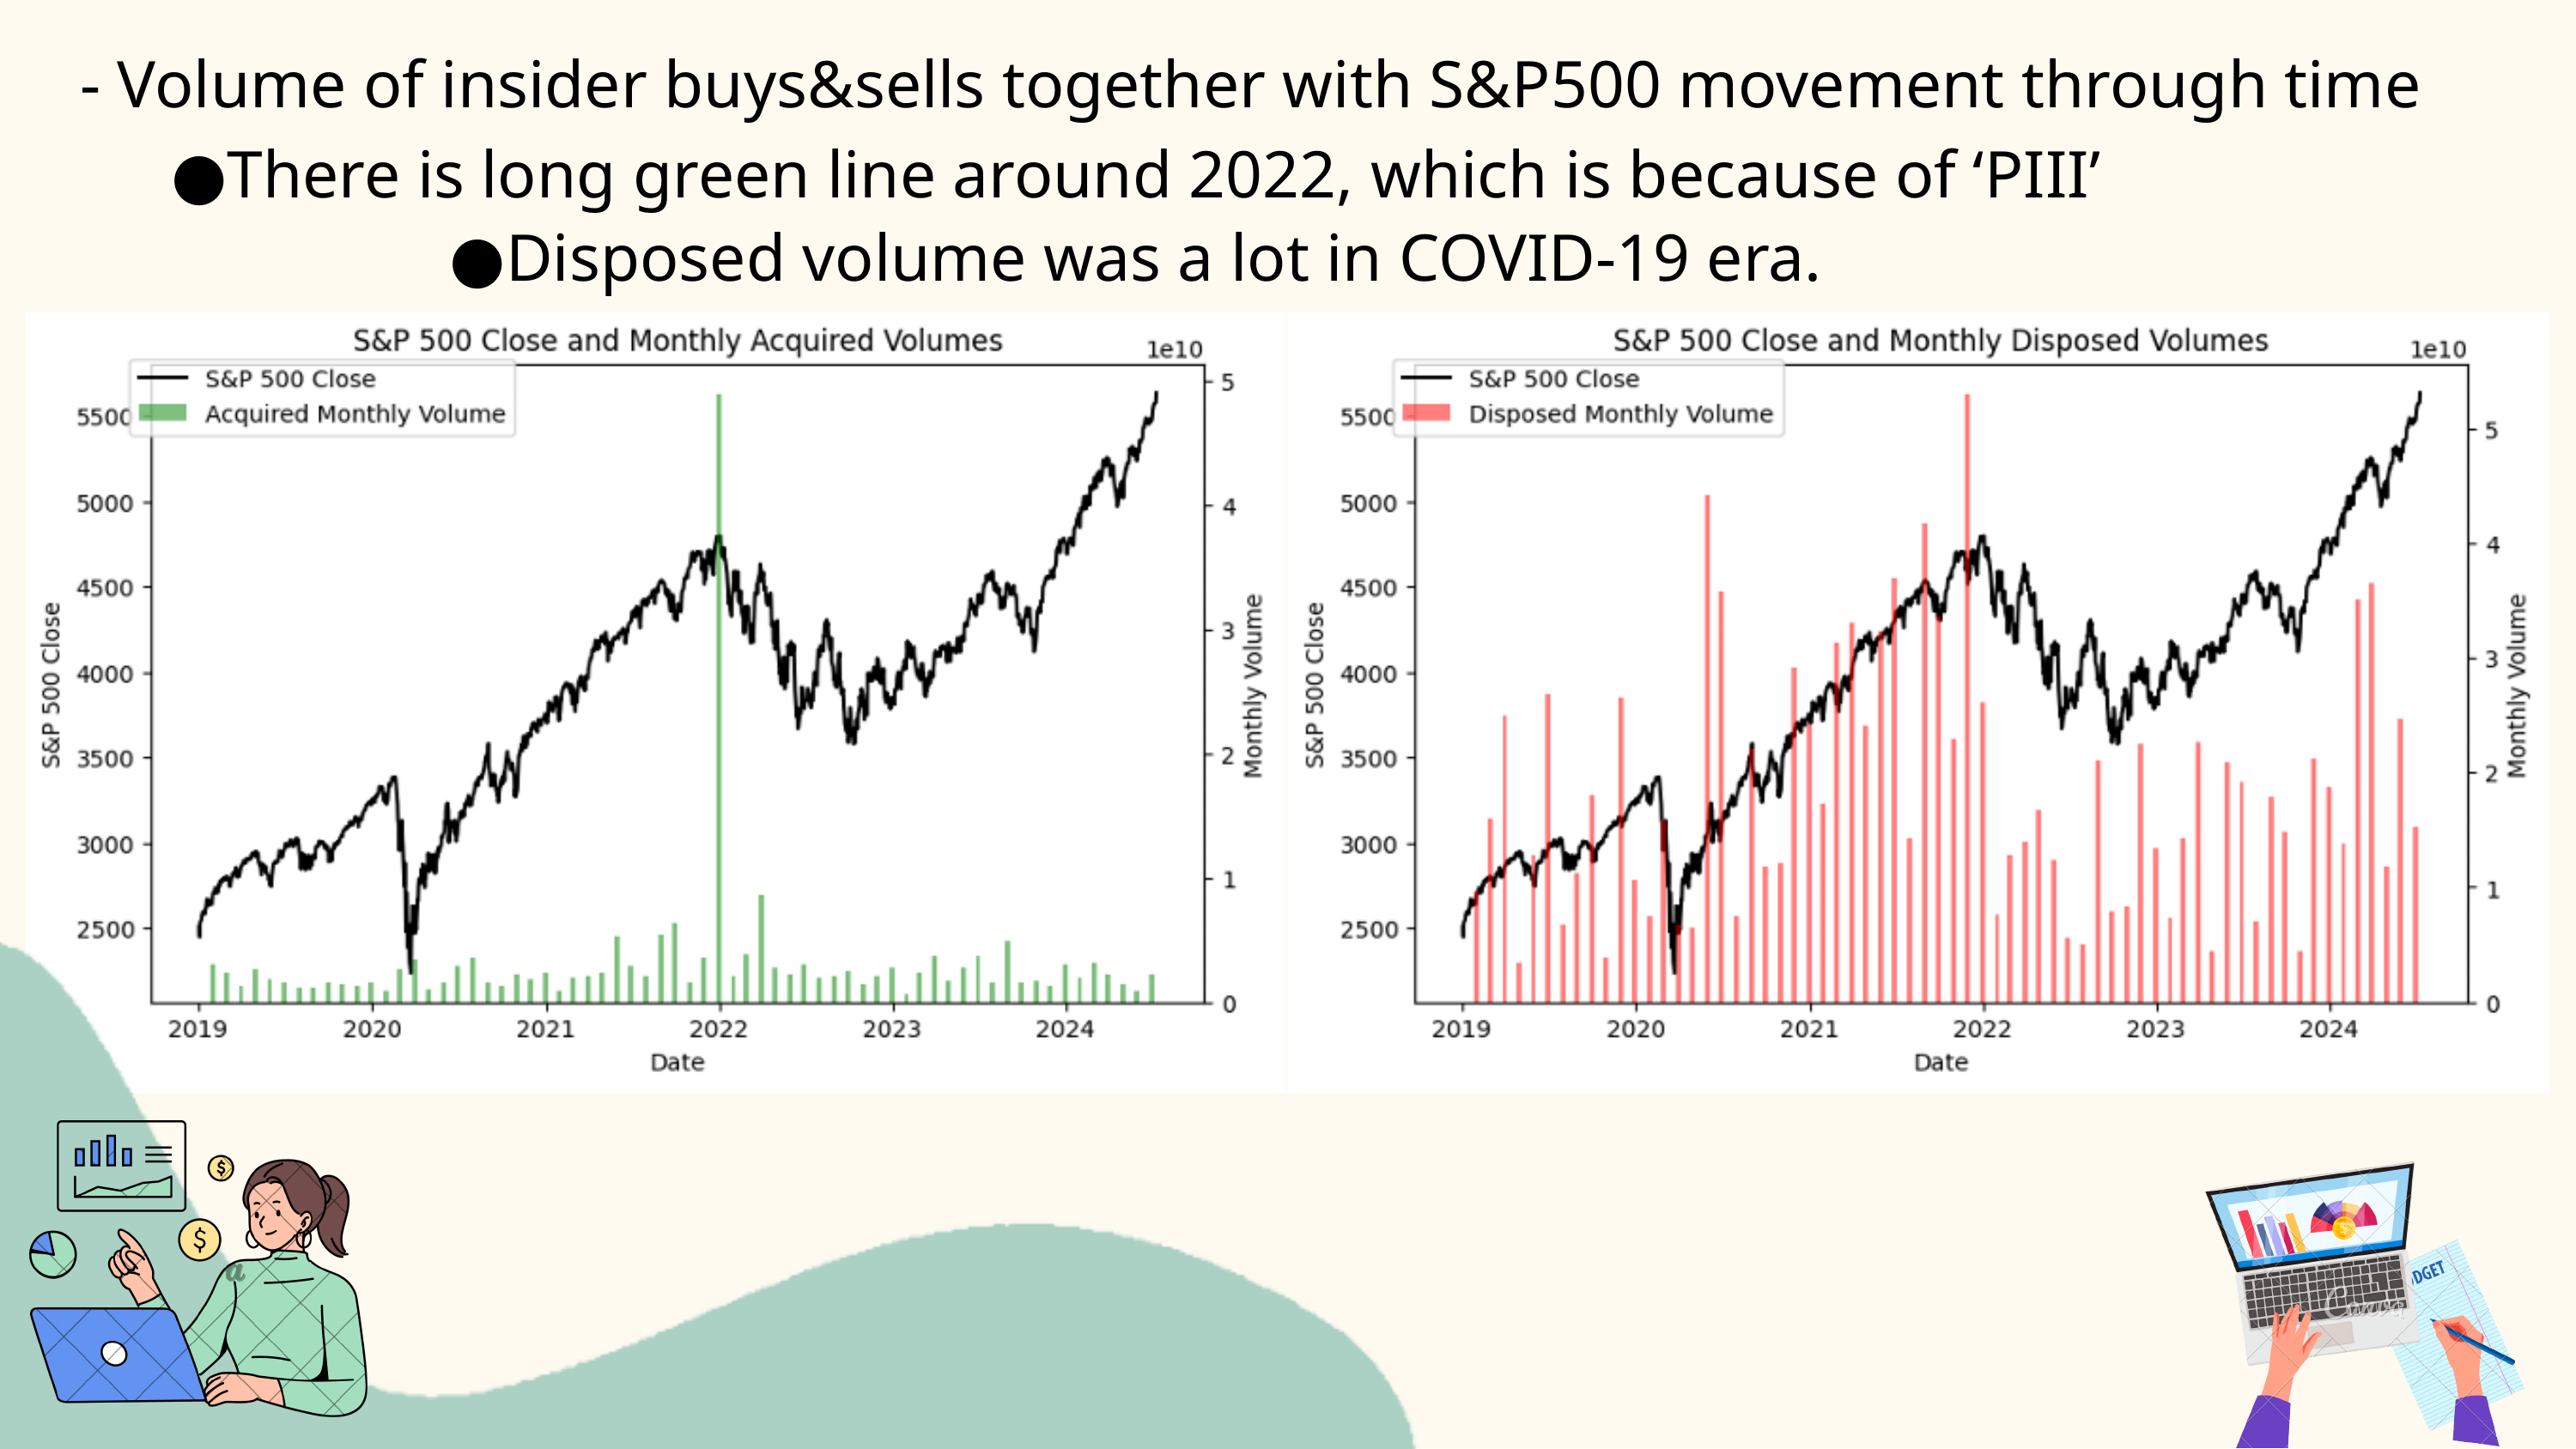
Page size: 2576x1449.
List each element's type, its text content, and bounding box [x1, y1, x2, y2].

picture [0, 312, 2549, 1449]
picture [2204, 1161, 2524, 1448]
text_box - Volume of insider buys&sells together with S&P500 movement through time ●There is long green line around 2022, which is because of ‘PIII’ ●Disposed volume was a lot in COVID-19 era. [78, 28, 2498, 294]
